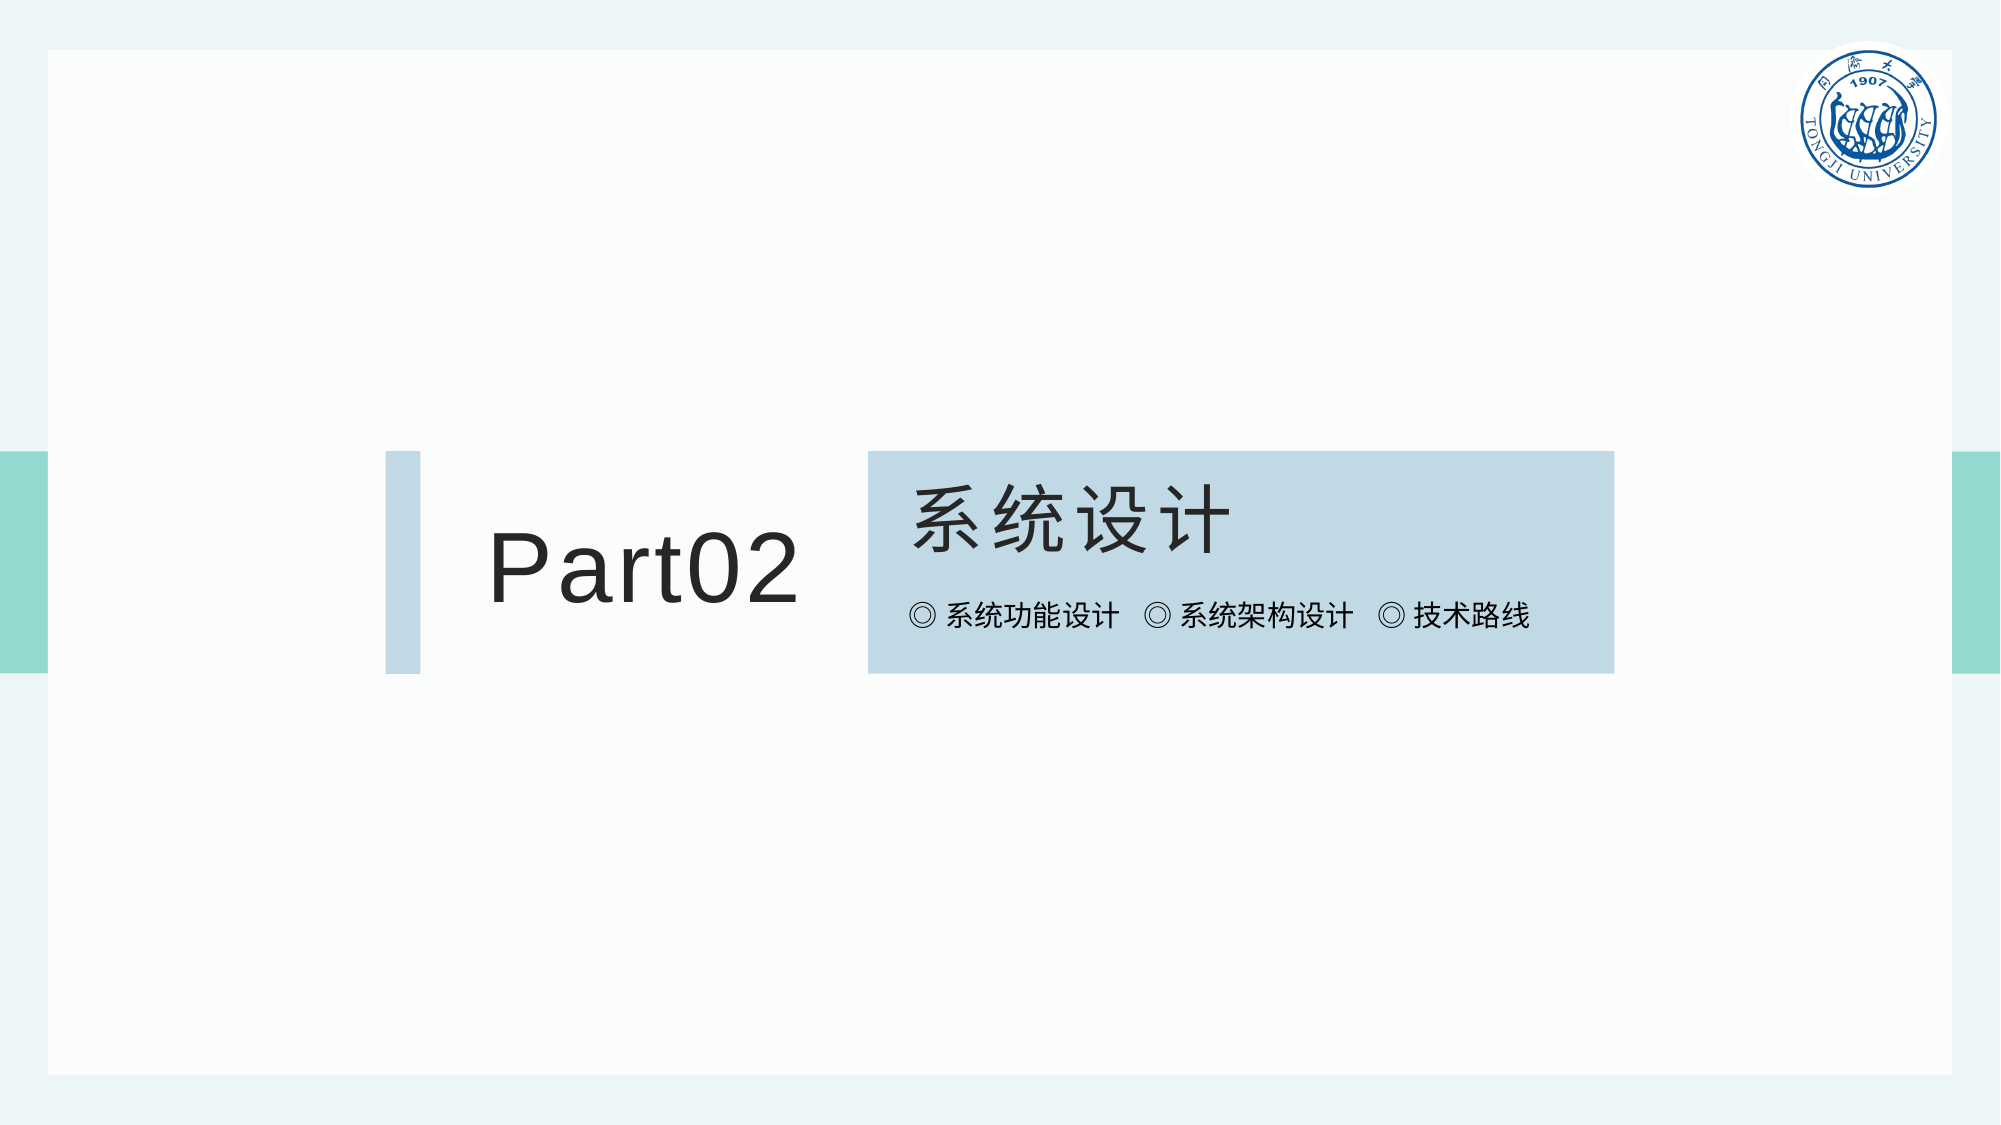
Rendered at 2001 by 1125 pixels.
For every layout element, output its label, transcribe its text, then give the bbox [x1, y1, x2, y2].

title 系统设计 [893, 451, 1590, 571]
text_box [897, 589, 1542, 641]
text_box [385, 451, 421, 674]
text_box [1789, 31, 1949, 207]
text_box Part02 [434, 451, 855, 674]
